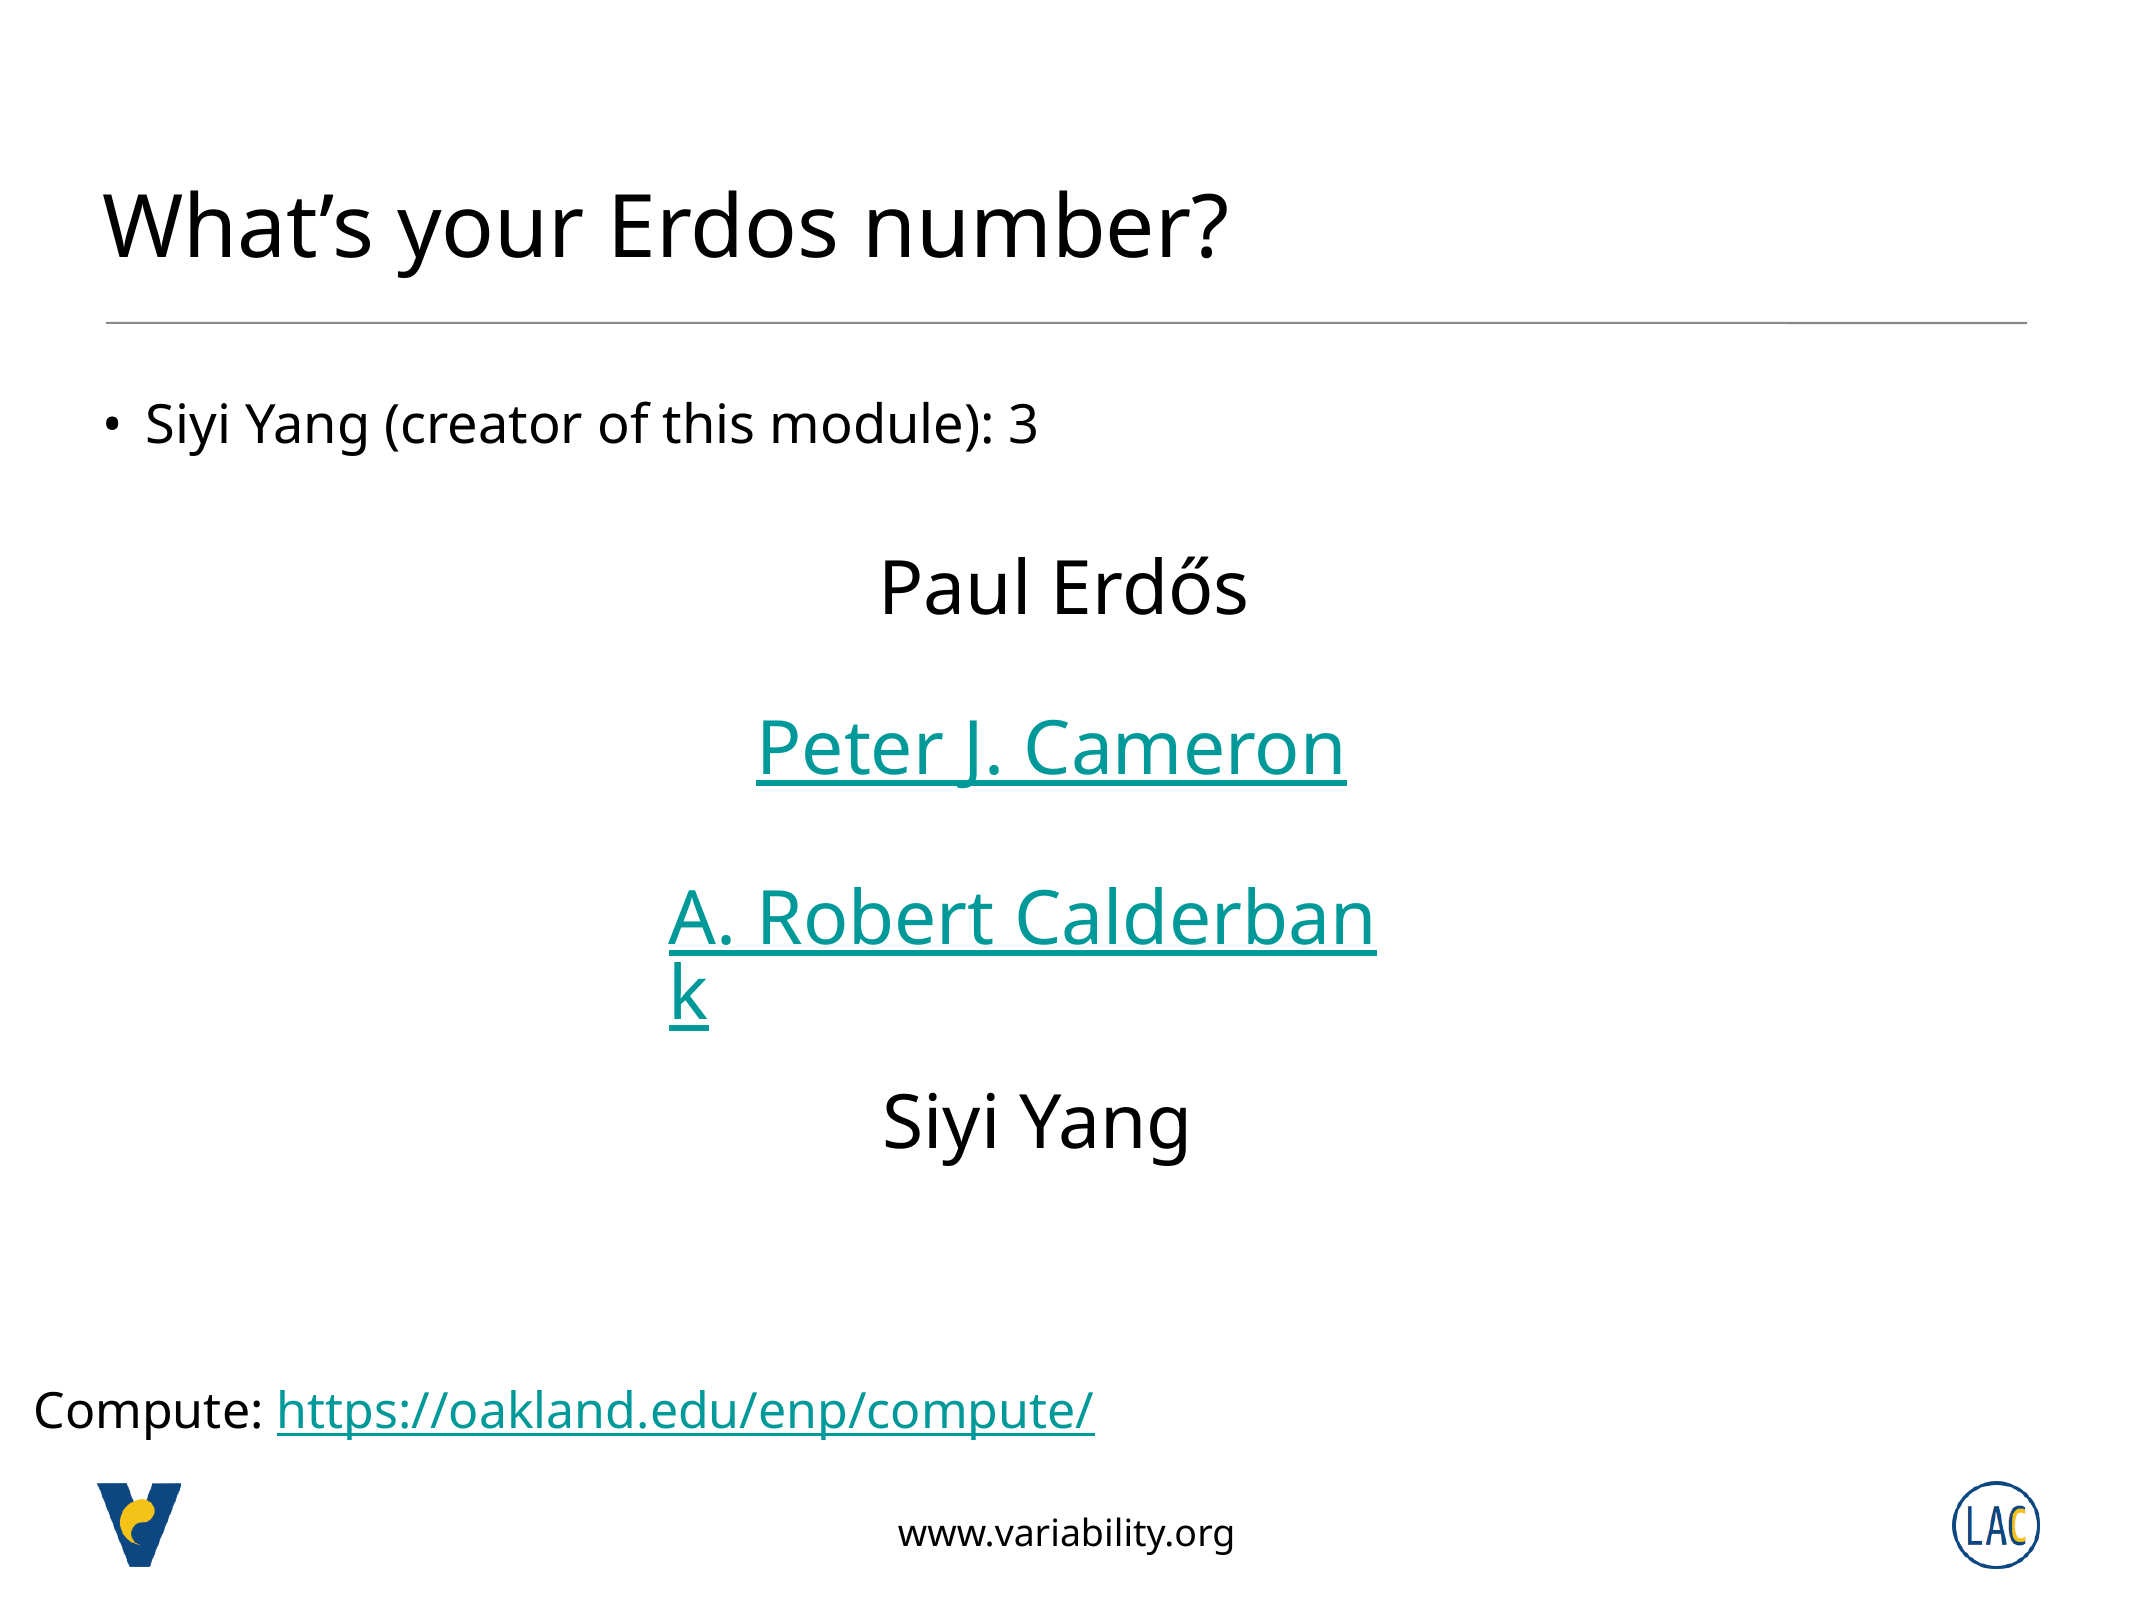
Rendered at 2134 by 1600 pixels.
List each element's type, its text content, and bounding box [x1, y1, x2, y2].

text_box Siyi Yang [867, 1066, 1306, 1172]
text_box Paul Erdős [863, 532, 1301, 638]
title What’s your Erdos number? [93, 54, 2040, 284]
text_box A. Robert Calderbank [654, 862, 1405, 980]
text_box Compute: https://oakland.edu/enp/compute/ [18, 1371, 1110, 1455]
list Siyi Yang (creator of this module): 3 [93, 381, 2040, 1459]
text_box Peter J. Cameron [741, 692, 1367, 810]
picture [1952, 1481, 2040, 1569]
picture [97, 1483, 181, 1567]
